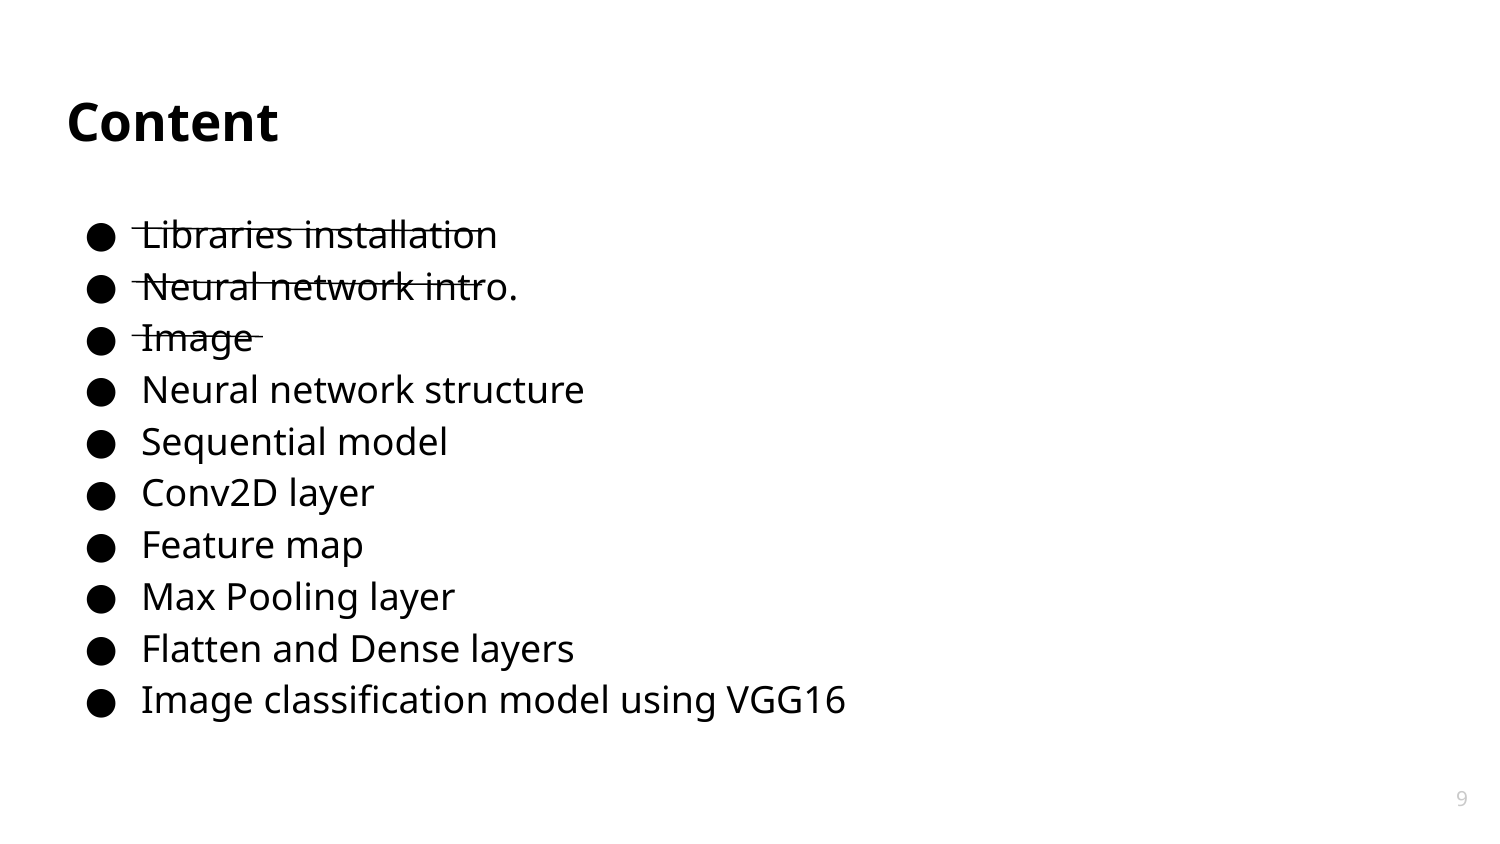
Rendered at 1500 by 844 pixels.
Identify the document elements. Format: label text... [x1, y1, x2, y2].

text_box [131, 227, 483, 232]
title Content [51, 72, 1449, 167]
slide_number ‹#› [1392, 767, 1483, 833]
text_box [131, 281, 483, 285]
list Libraries installation Neural network intro. Image Neural network structure Sequential model Conv2D layer Feature map Max Pooling layer Flatten and Dense layers Image classification model using VGG16 [51, 189, 1449, 750]
